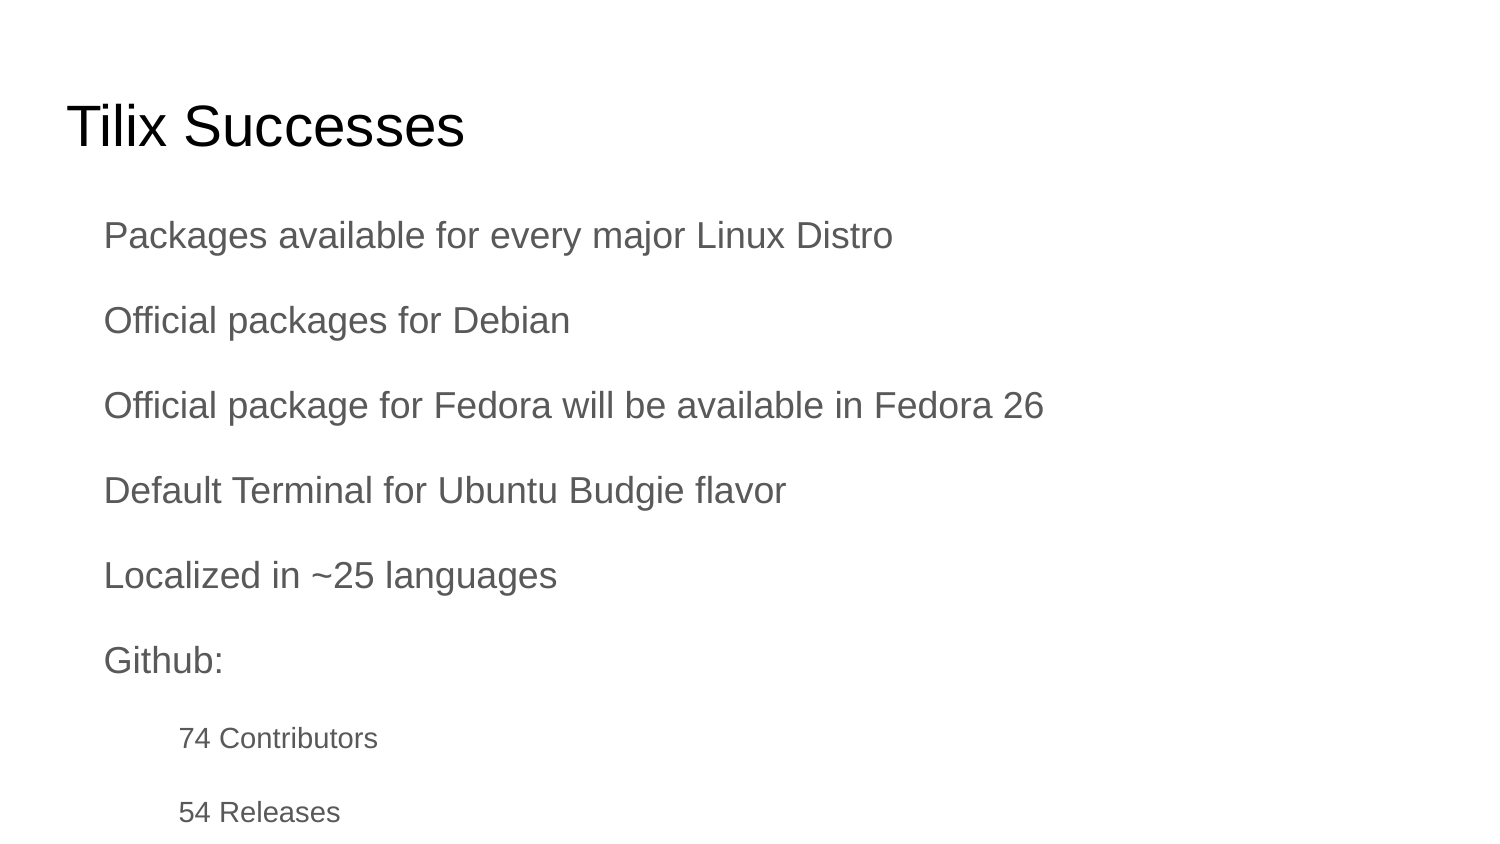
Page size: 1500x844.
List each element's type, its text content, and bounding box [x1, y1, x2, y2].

title Tilix Successes [51, 72, 1449, 167]
list Packages available for every major Linux Distro Official packages for Debian Official package for Fedora will be available in Fedora 26 Default Terminal for Ubuntu Budgie flavor Localized in ~25 languages Github: 74 Contributors 54 Releases 185 PRs ~ 700 issues, ~670 closed ~1300 stars, 72 forks 2nd most starred D Application on GitHub [51, 189, 1449, 770]
